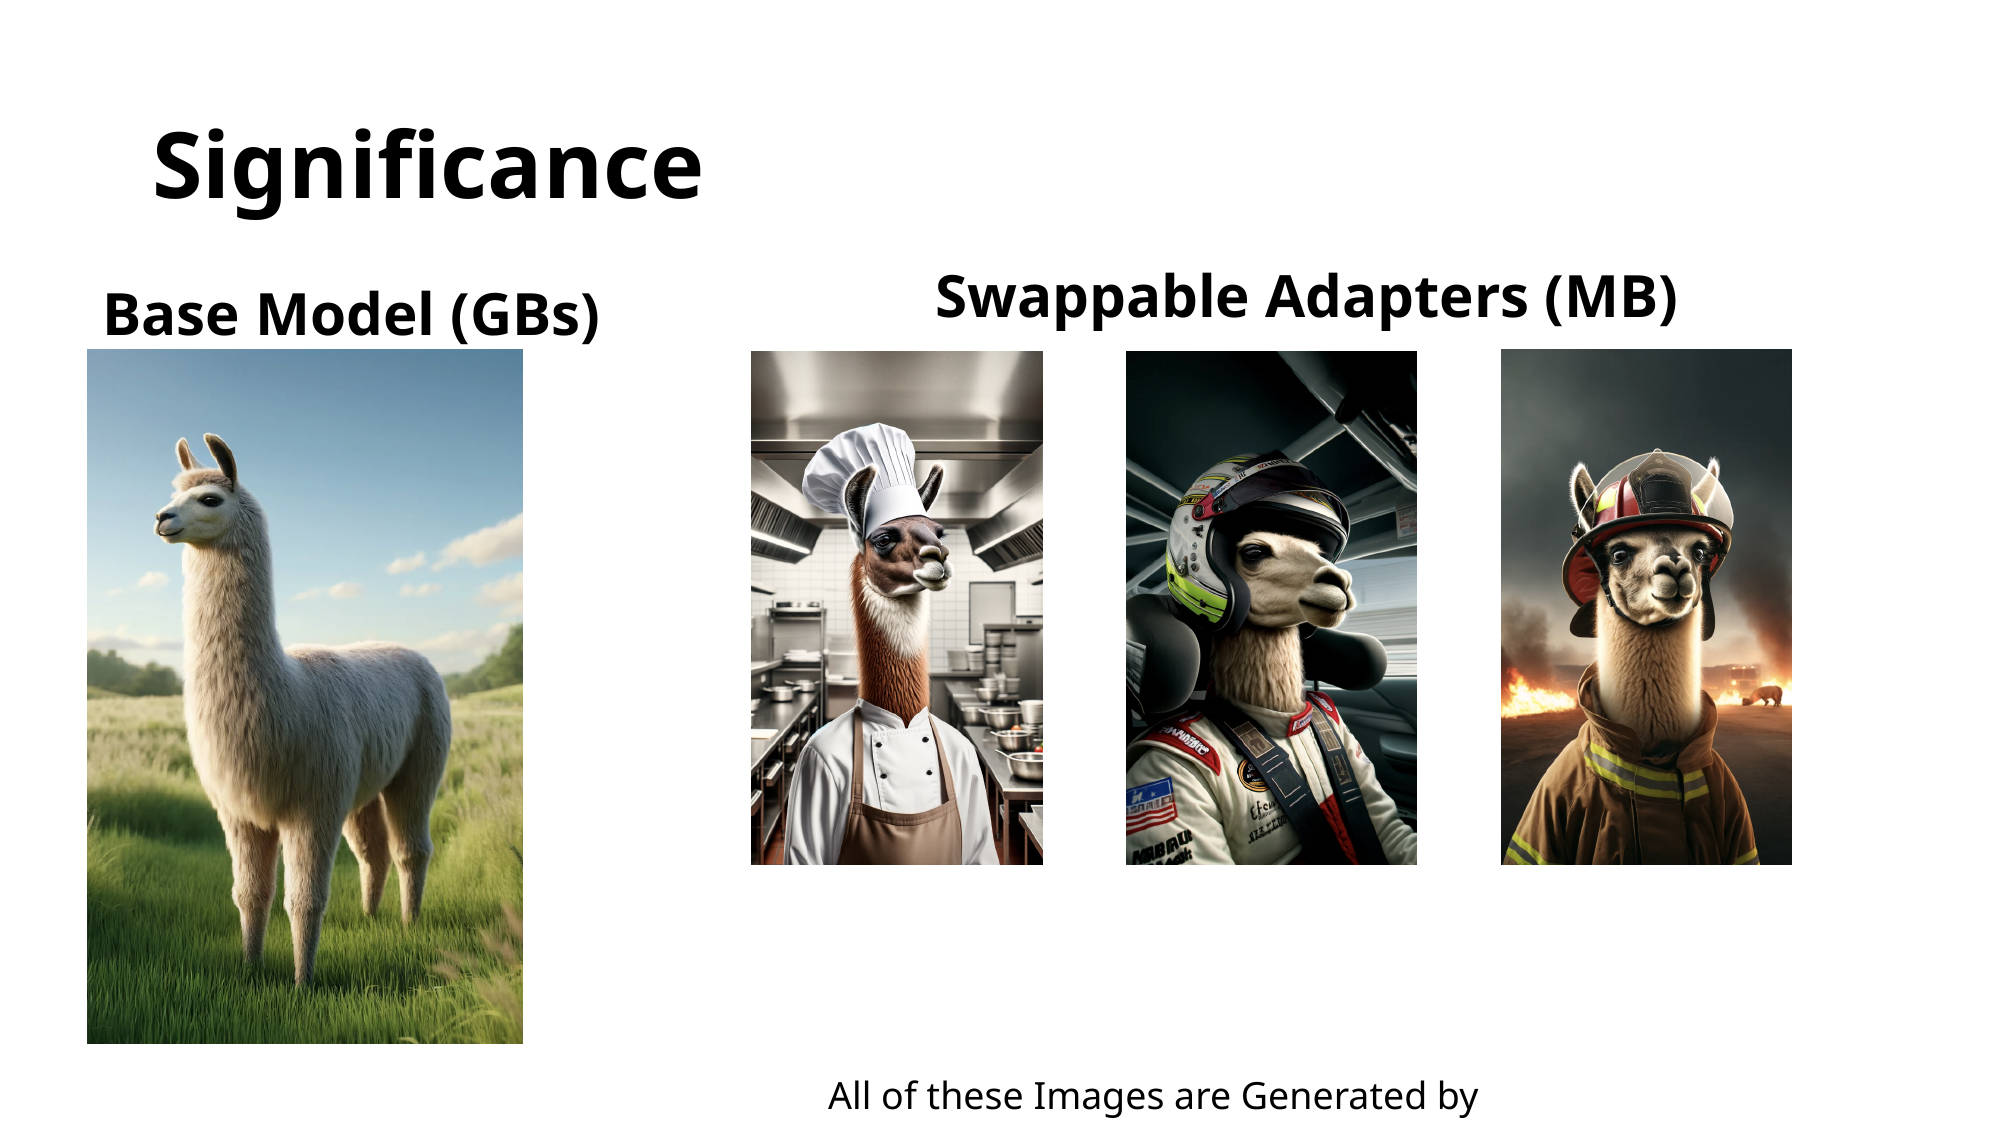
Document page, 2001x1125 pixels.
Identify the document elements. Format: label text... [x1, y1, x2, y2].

picture [86, 349, 523, 1045]
title Significance [137, 59, 1863, 278]
text_box Swappable Adapters (MB) [920, 260, 1741, 396]
picture [1500, 349, 1793, 866]
picture [1125, 350, 1418, 866]
picture [751, 350, 1043, 866]
text_box Base Model (GBs) [87, 277, 648, 413]
text_box All of these Images are Generated by DALLE3 [813, 1065, 1633, 1125]
